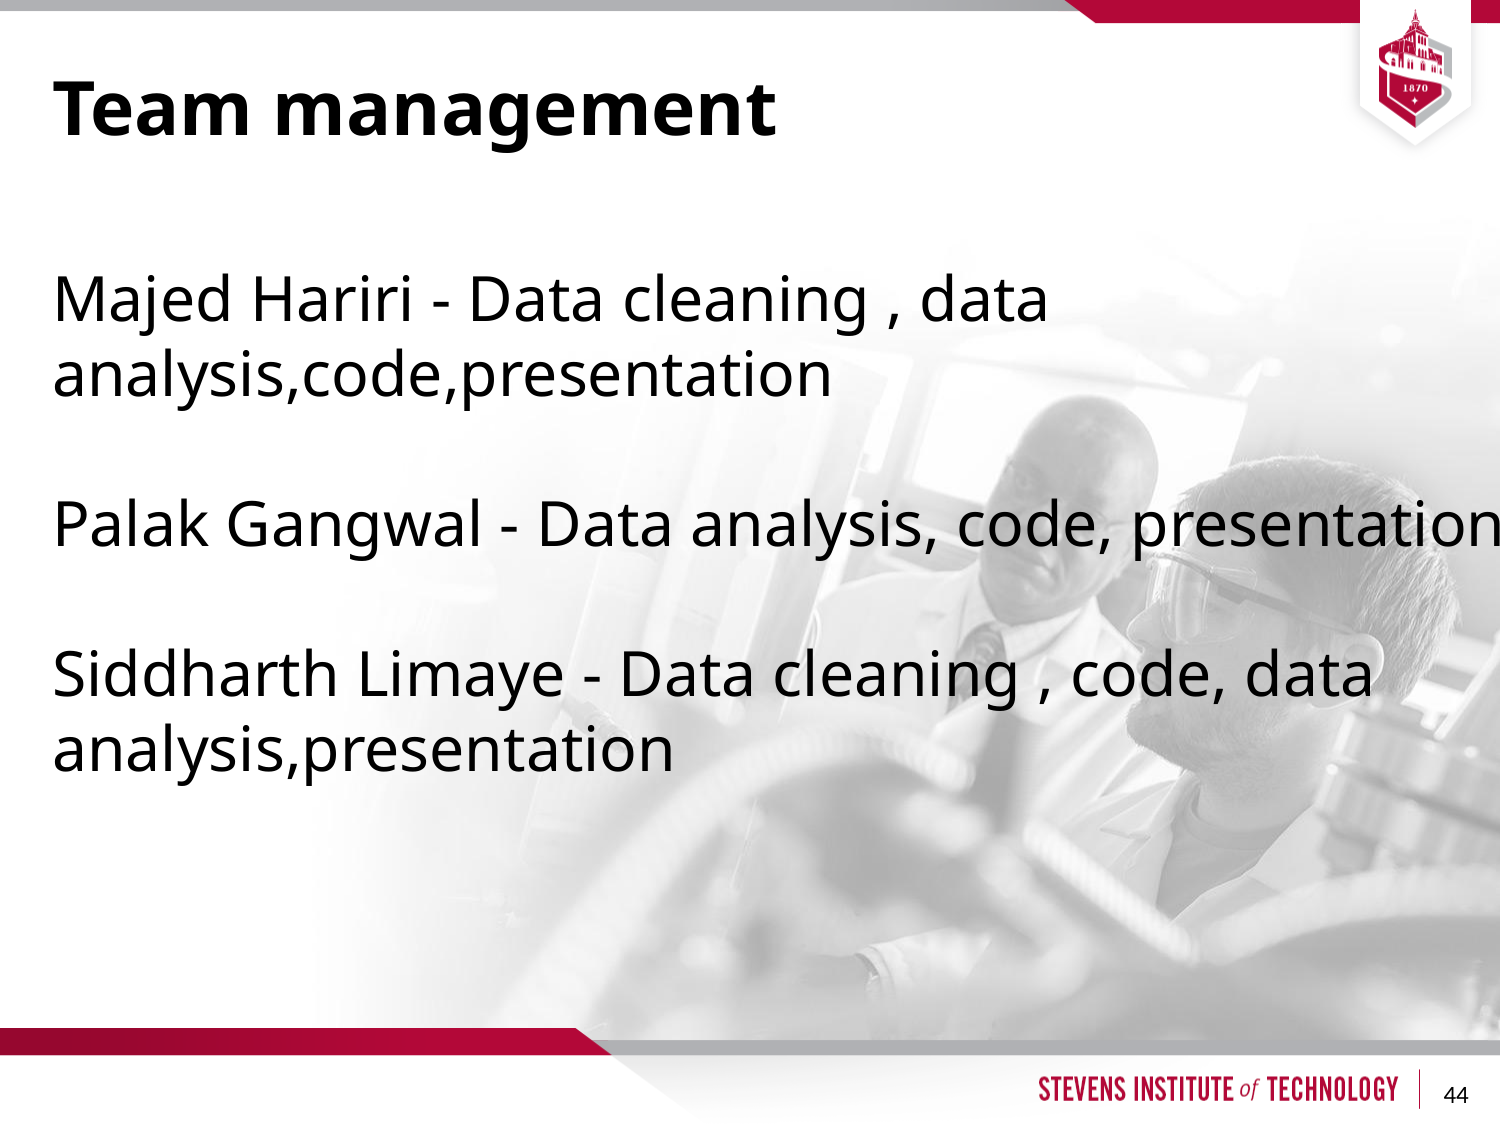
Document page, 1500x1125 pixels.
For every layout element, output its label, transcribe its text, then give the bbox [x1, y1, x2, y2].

slide_number 44 [1428, 1071, 1490, 1108]
picture [0, 0, 1500, 1125]
list Majed Hariri - Data cleaning , data analysis,code,presentation Palak Gangwal - Data analysis, code, presentation Siddharth Limaye - Data cleaning , code, data analysis,presentation [37, 199, 1500, 947]
title Team management [37, 45, 1338, 162]
